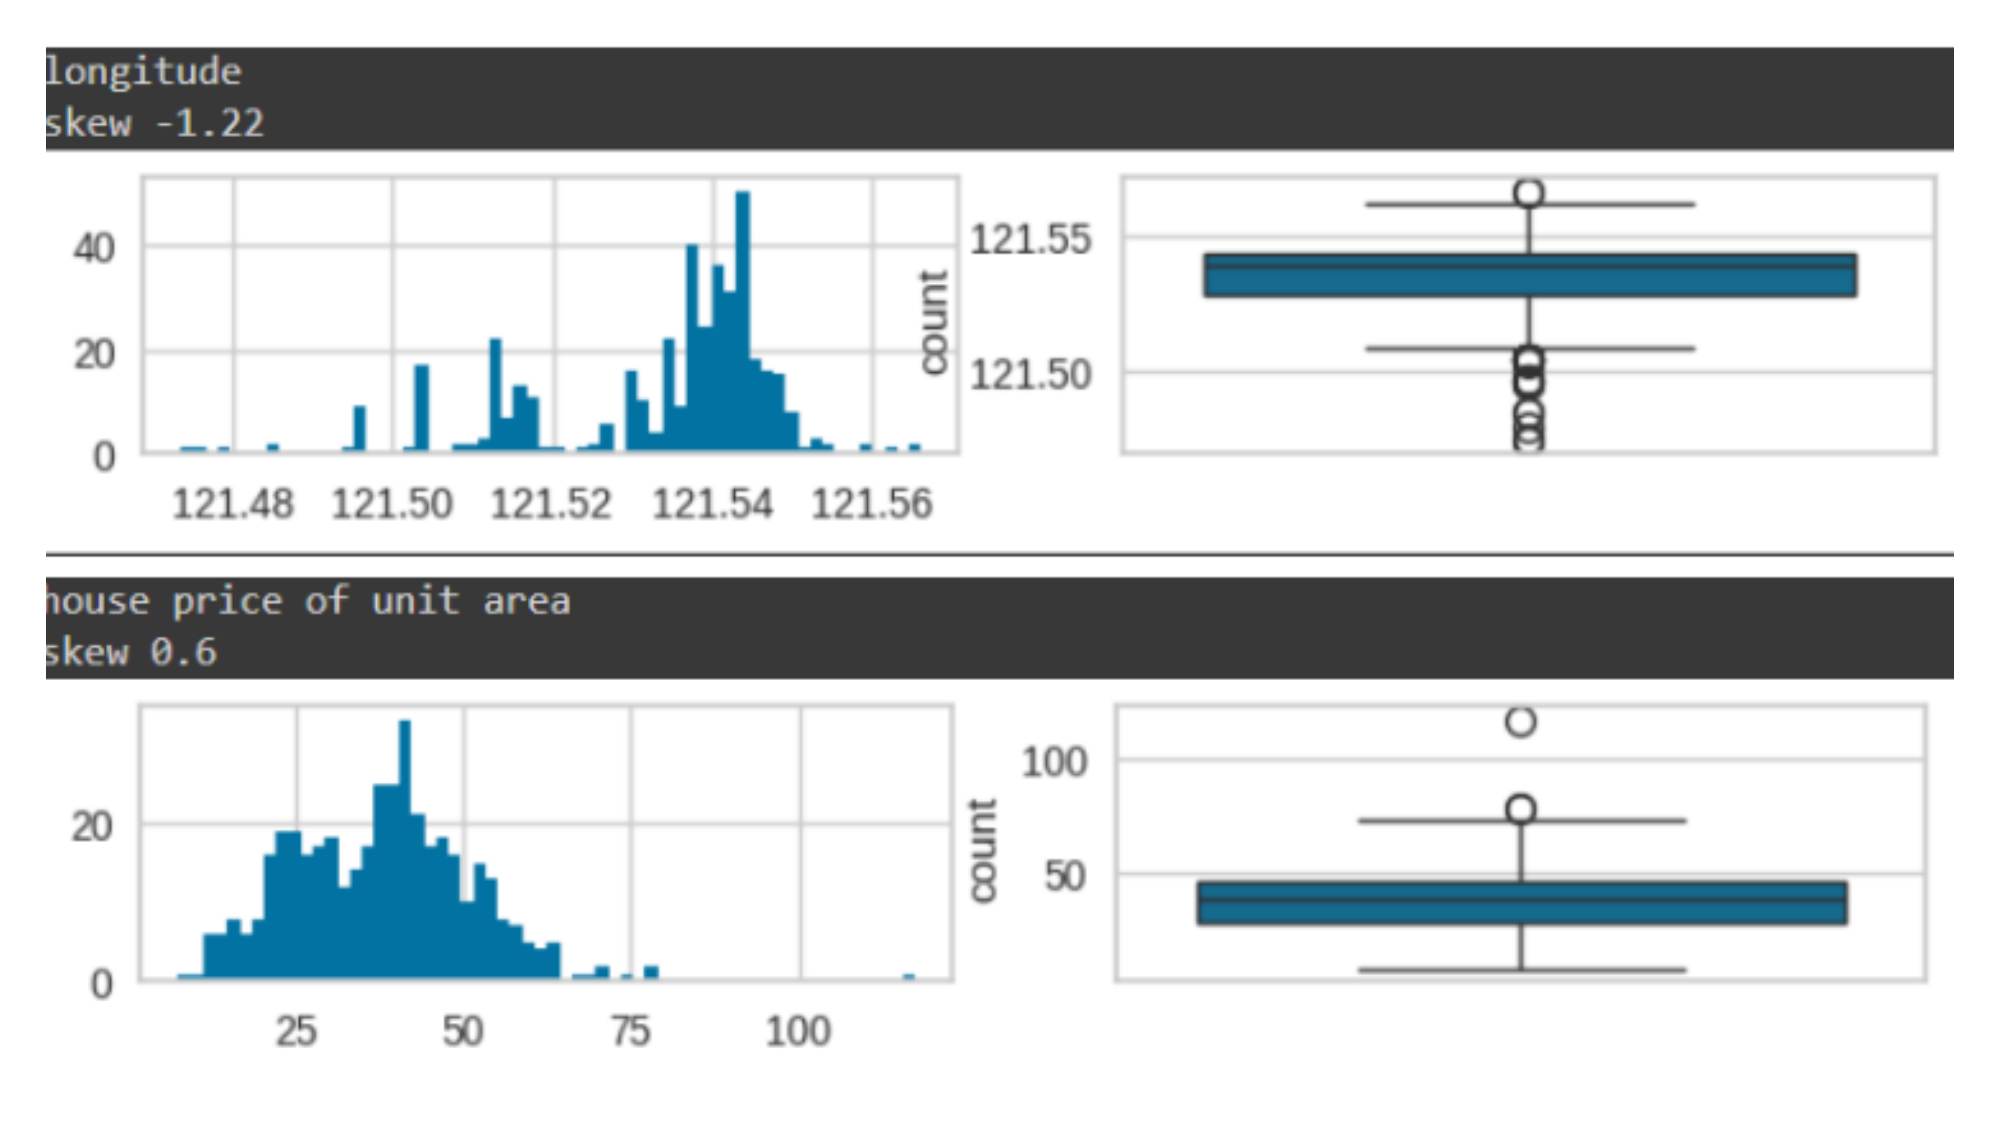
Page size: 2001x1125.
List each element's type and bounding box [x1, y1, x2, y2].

picture [46, 43, 1954, 1082]
